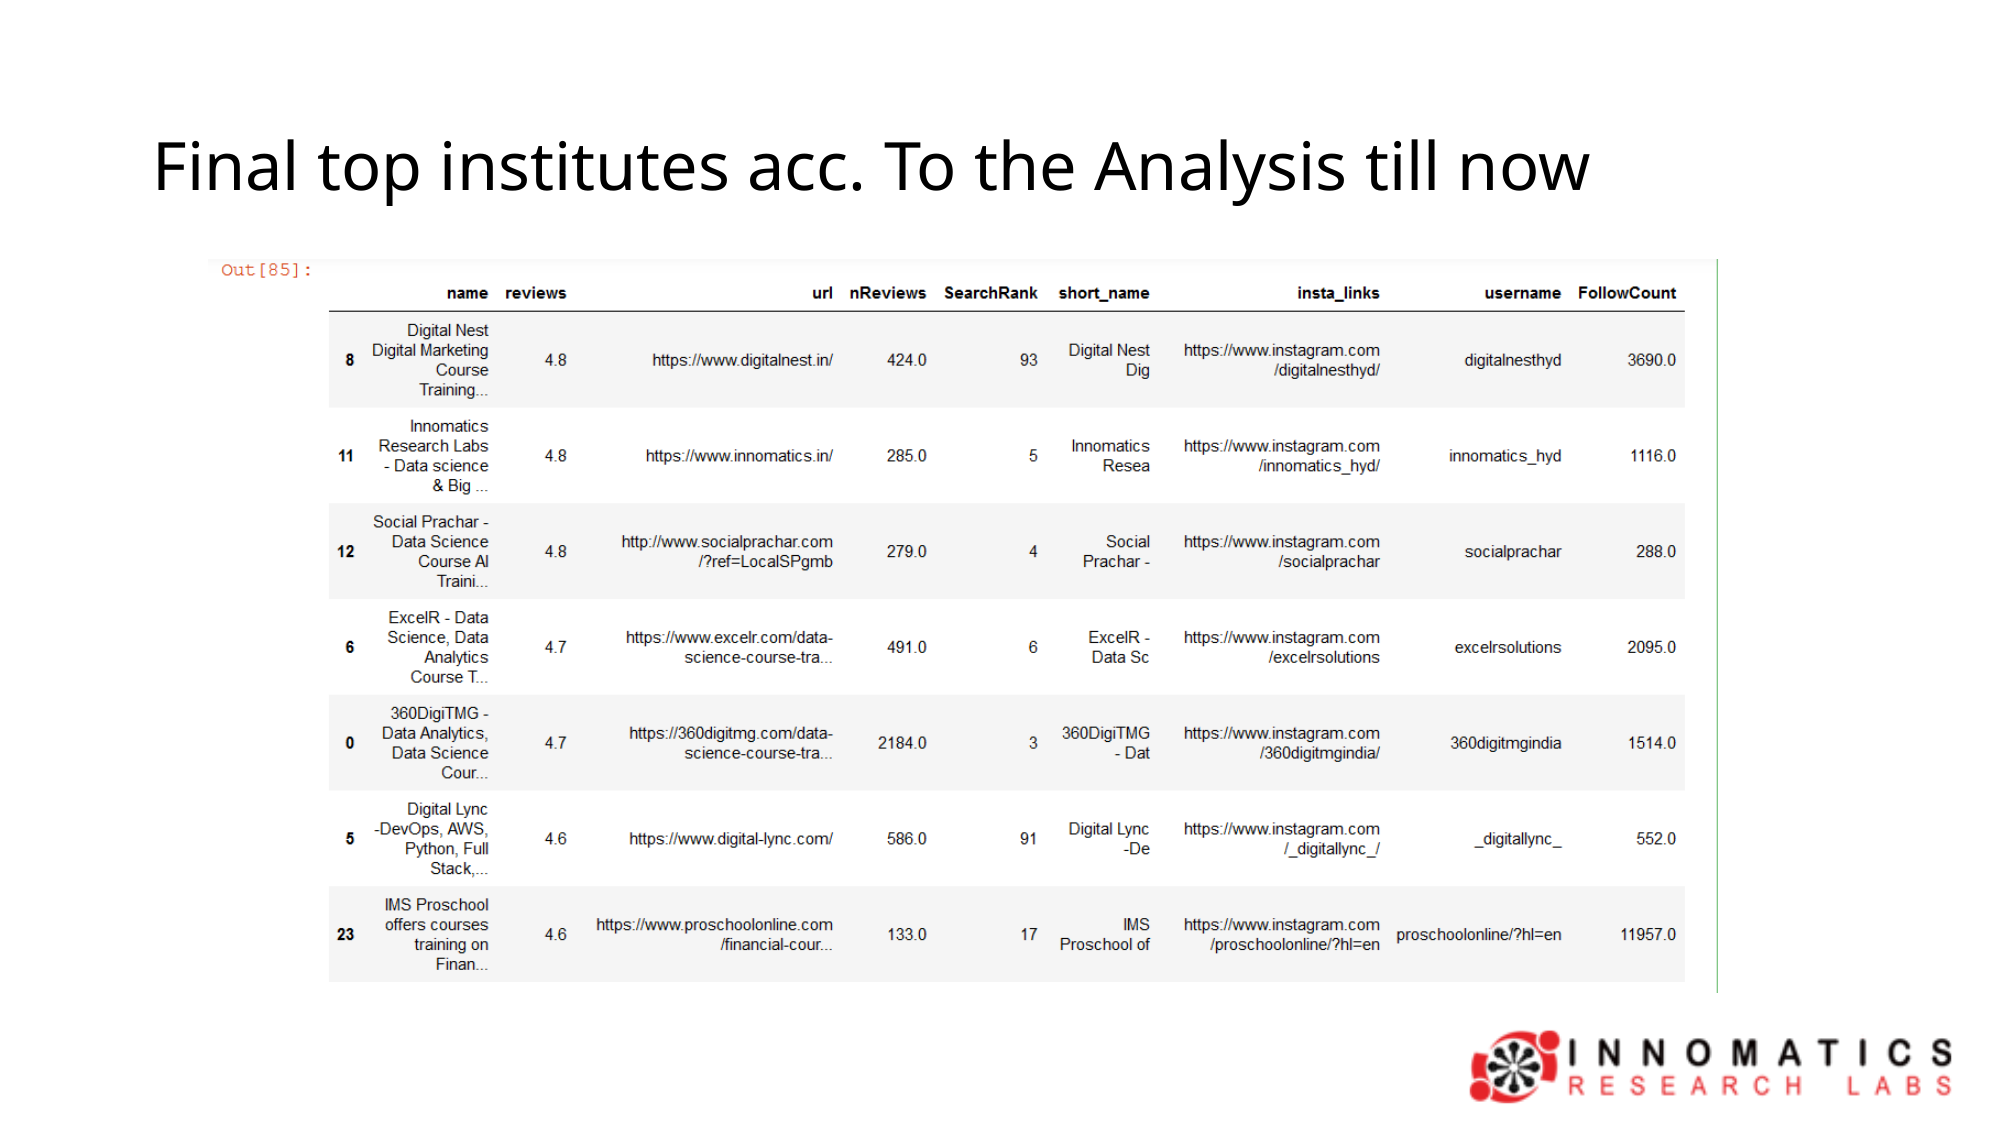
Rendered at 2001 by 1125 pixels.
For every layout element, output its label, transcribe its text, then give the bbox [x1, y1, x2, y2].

picture [1445, 1014, 1975, 1125]
title Final top institutes acc. To the Analysis till now [137, 59, 1863, 278]
picture [208, 259, 1719, 993]
